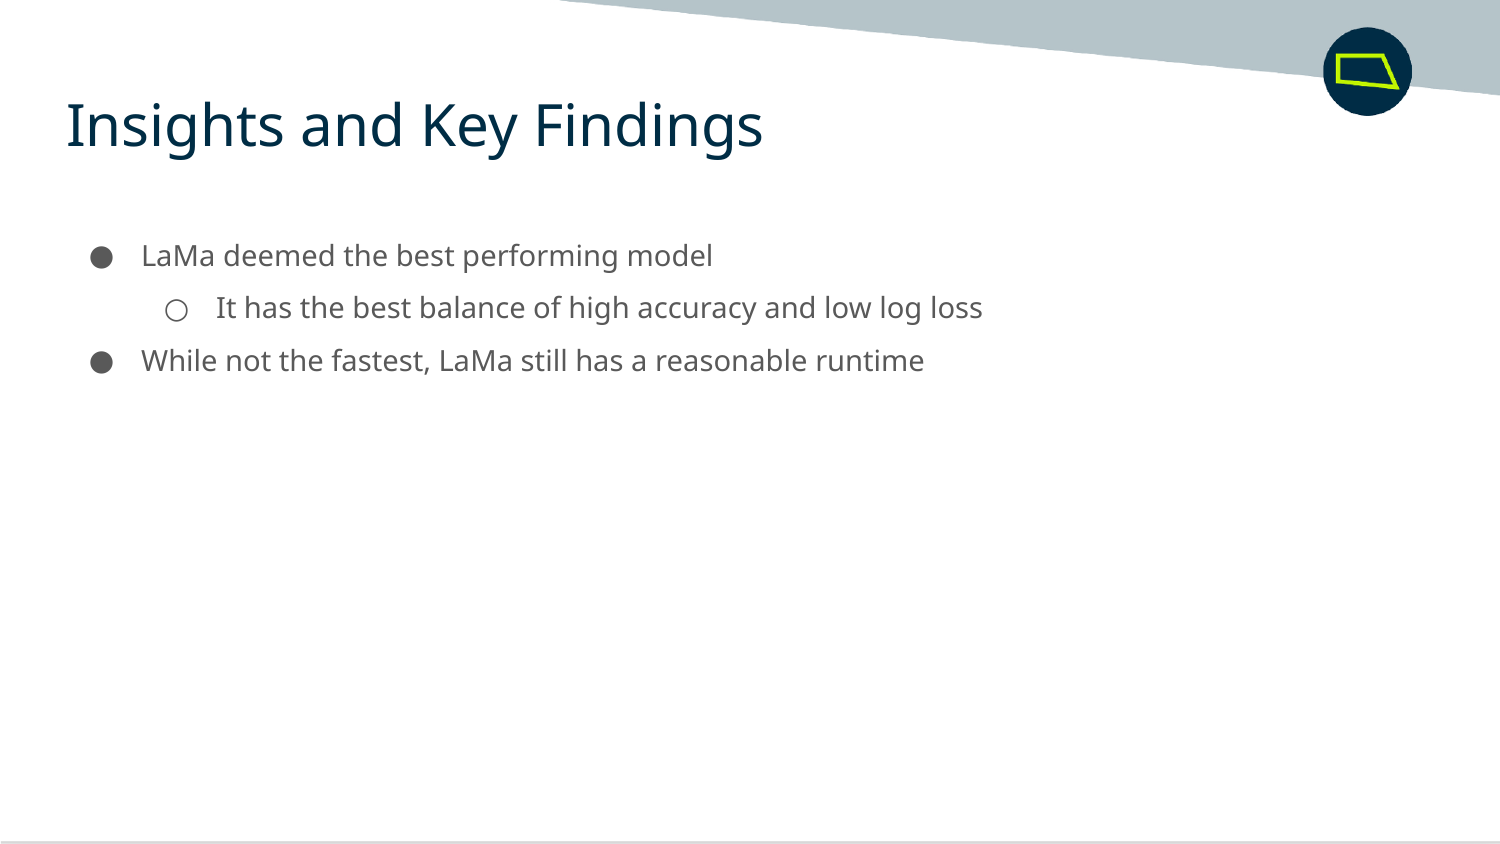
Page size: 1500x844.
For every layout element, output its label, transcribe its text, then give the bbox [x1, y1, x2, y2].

text_box LaMa deemed the best performing model It has the best balance of high accuracy and low log loss While not the fastest, LaMa still has a reasonable runtime [51, 204, 1449, 751]
text_box Insights and Key Findings [51, 72, 1449, 167]
picture [0, 0, 1500, 844]
